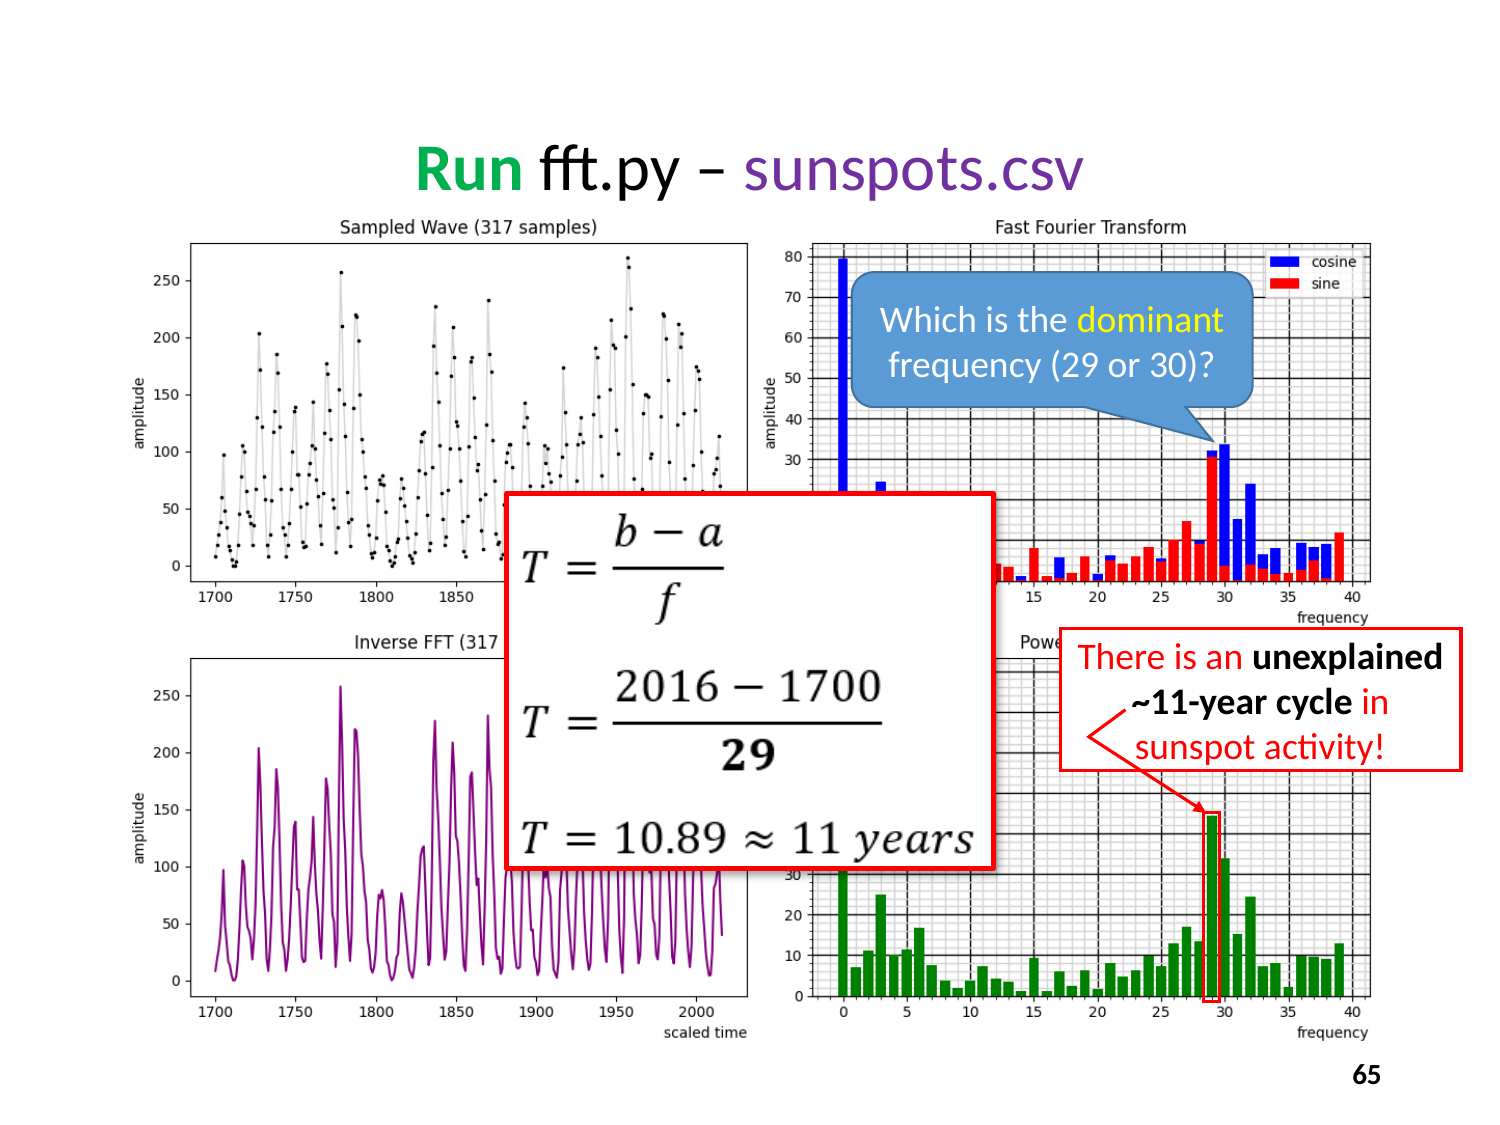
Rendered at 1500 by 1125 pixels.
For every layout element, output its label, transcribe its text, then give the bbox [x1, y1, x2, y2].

slide_number 65 [1059, 1042, 1397, 1103]
title Run fft.py – sunspots.csv [103, 59, 1397, 278]
text_box There is an unexplained ~11-year cycle in sunspot activity! [1374, 627, 1462, 771]
picture [128, 215, 1374, 1045]
